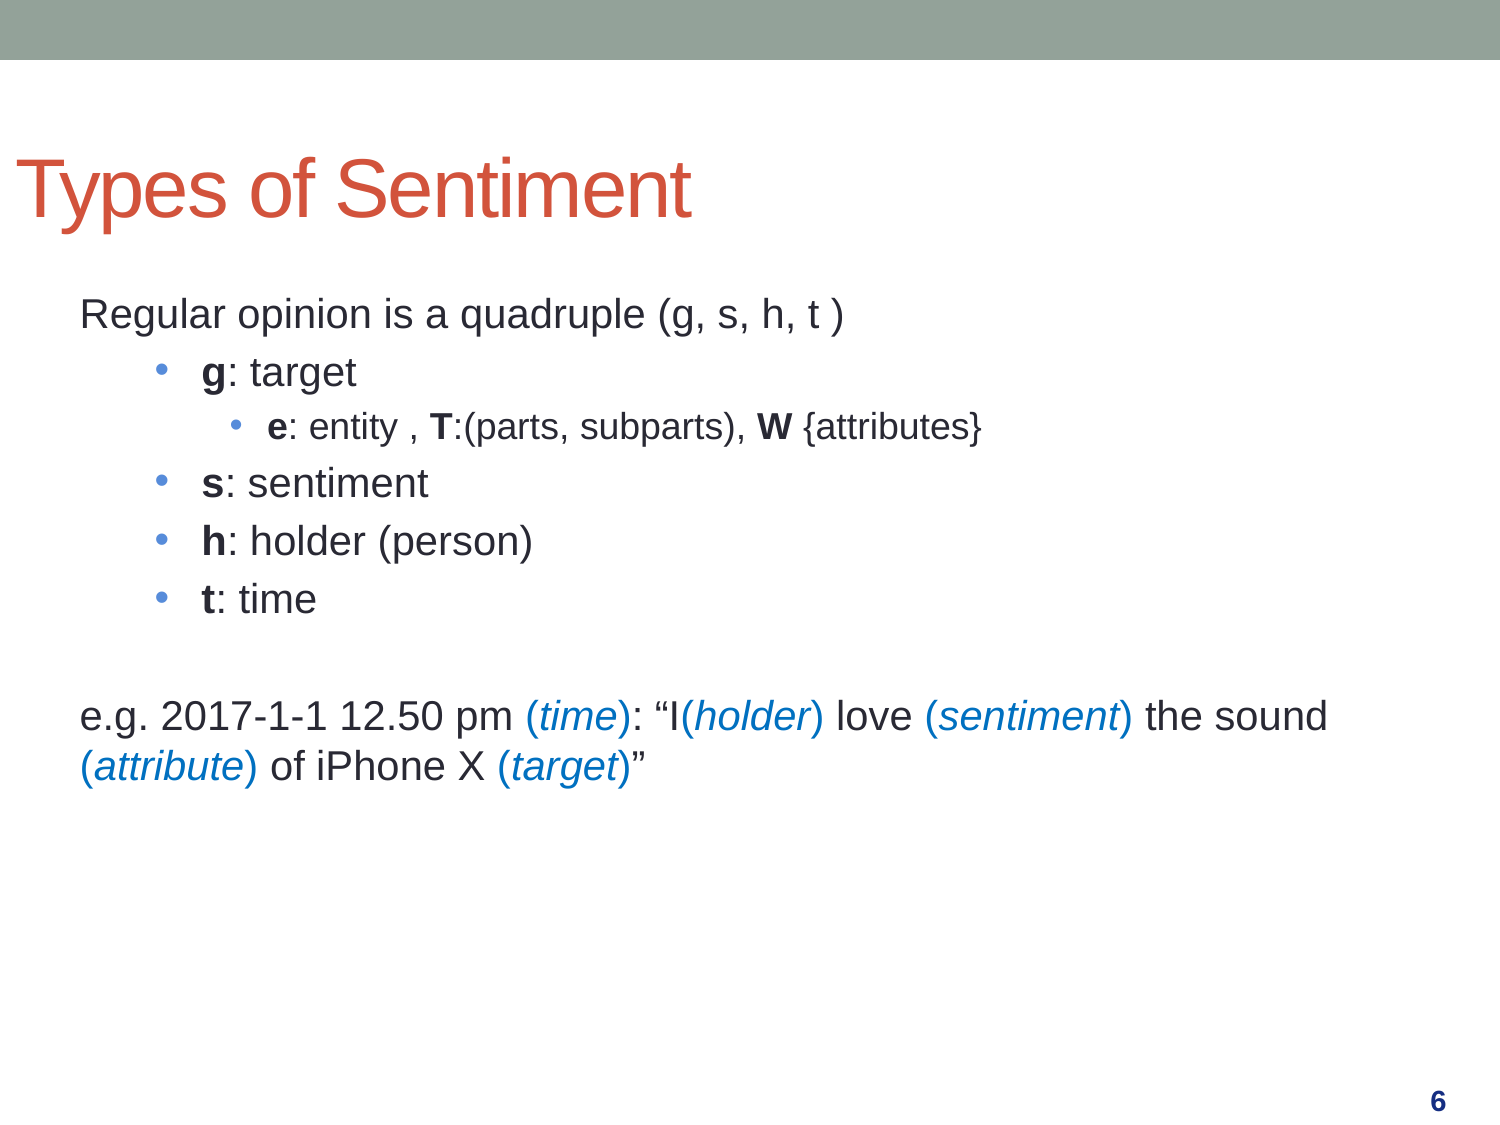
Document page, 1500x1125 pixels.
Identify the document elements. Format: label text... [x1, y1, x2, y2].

text_box Regular opinion is a quadruple (g, s, h, t ) g: target e: entity , T:(parts, subparts), W {attributes} s: sentiment h: holder (person) t: time e.g. 2017-1-1 12.50 pm (time): “I(holder) love (sentiment) the sound (attribute) of iPhone X (target)” [64, 278, 1483, 1047]
title Types of Sentiment [0, 101, 1325, 266]
slide_number 6 [1415, 1070, 1499, 1125]
